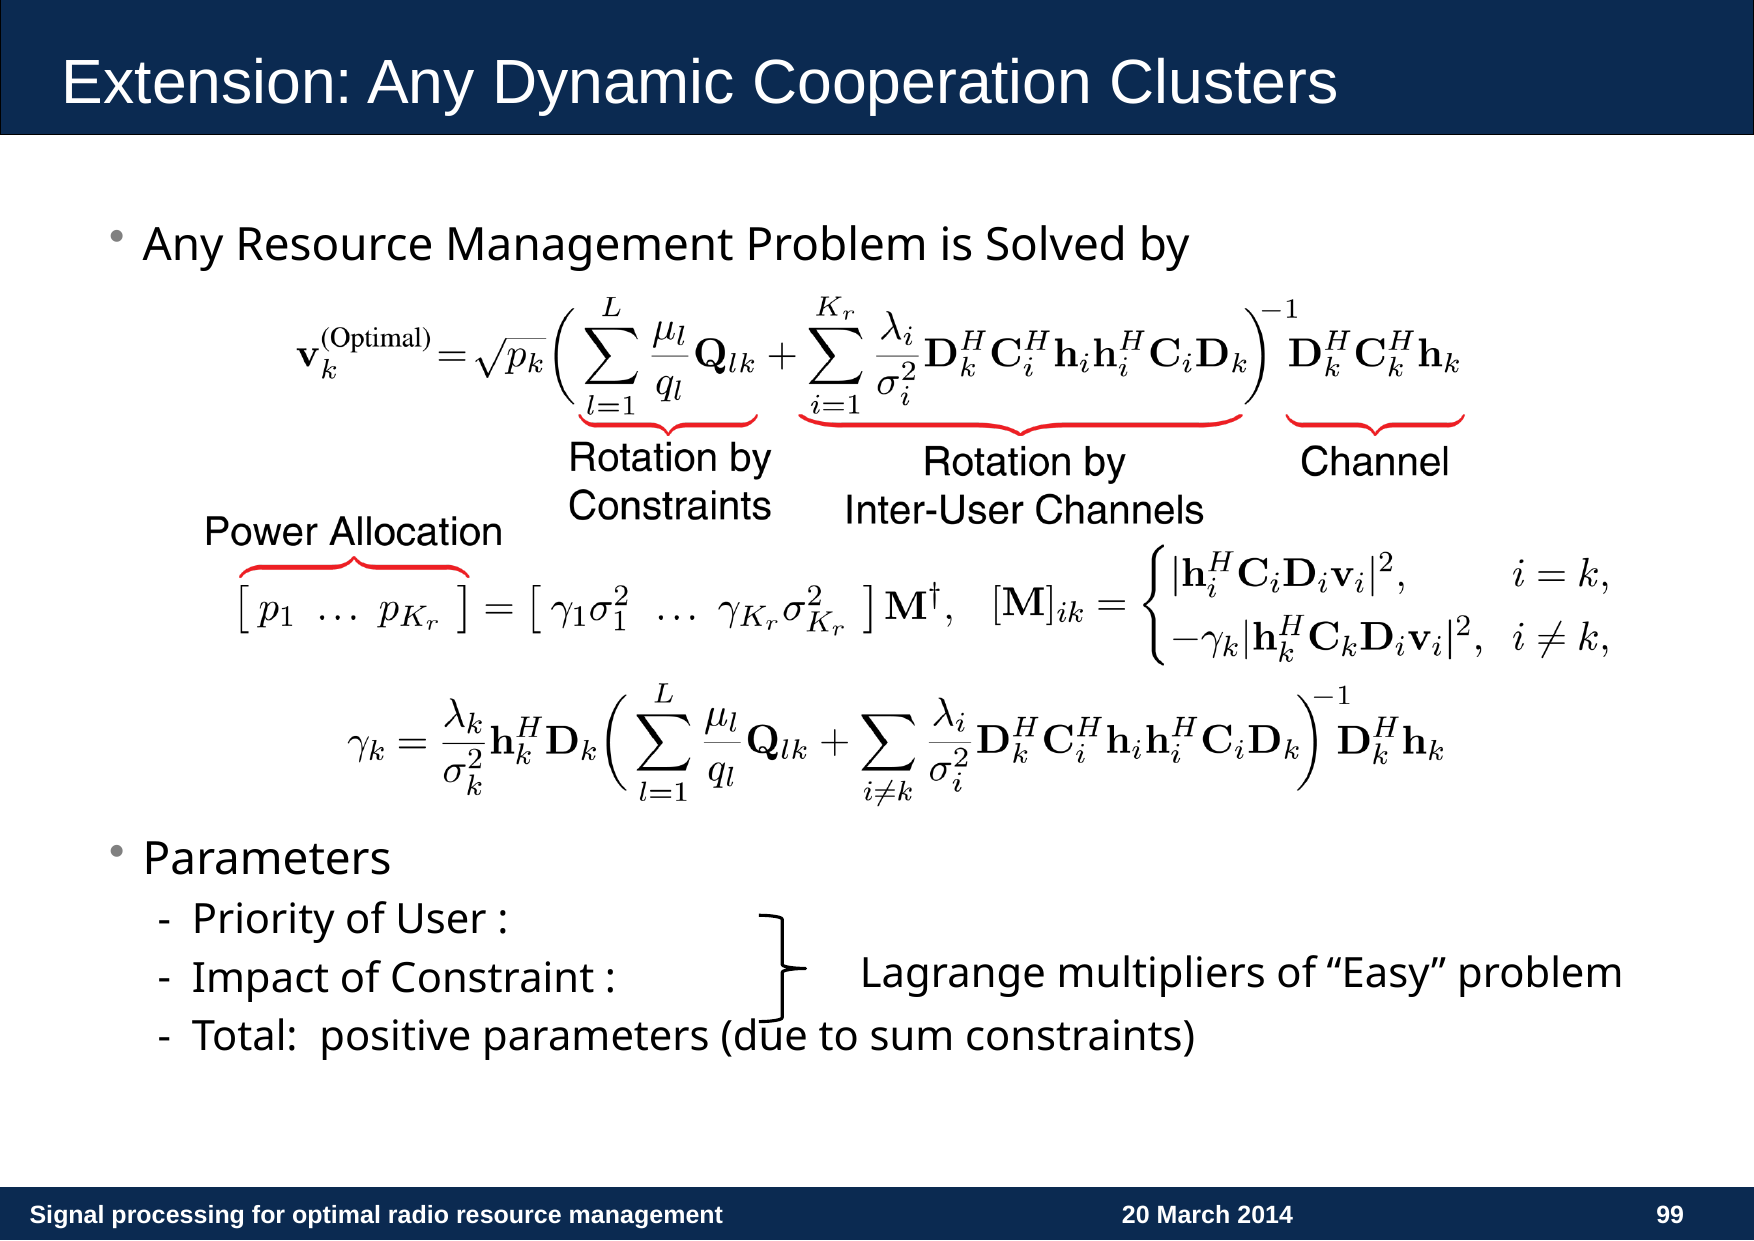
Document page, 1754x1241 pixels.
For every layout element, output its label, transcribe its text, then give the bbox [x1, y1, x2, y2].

text_box [758, 915, 806, 1022]
title Extension: Any Dynamic Cooperation Clusters [61, 22, 1663, 135]
picture [203, 273, 1610, 833]
footer 20 March 2014 [829, 1180, 1586, 1241]
slide_number 99 [1627, 1180, 1714, 1241]
text_box Lagrange multipliers of “Easy” problem [807, 937, 1692, 1009]
slide_number Signal processing for optimal radio resource management [14, 1180, 771, 1241]
